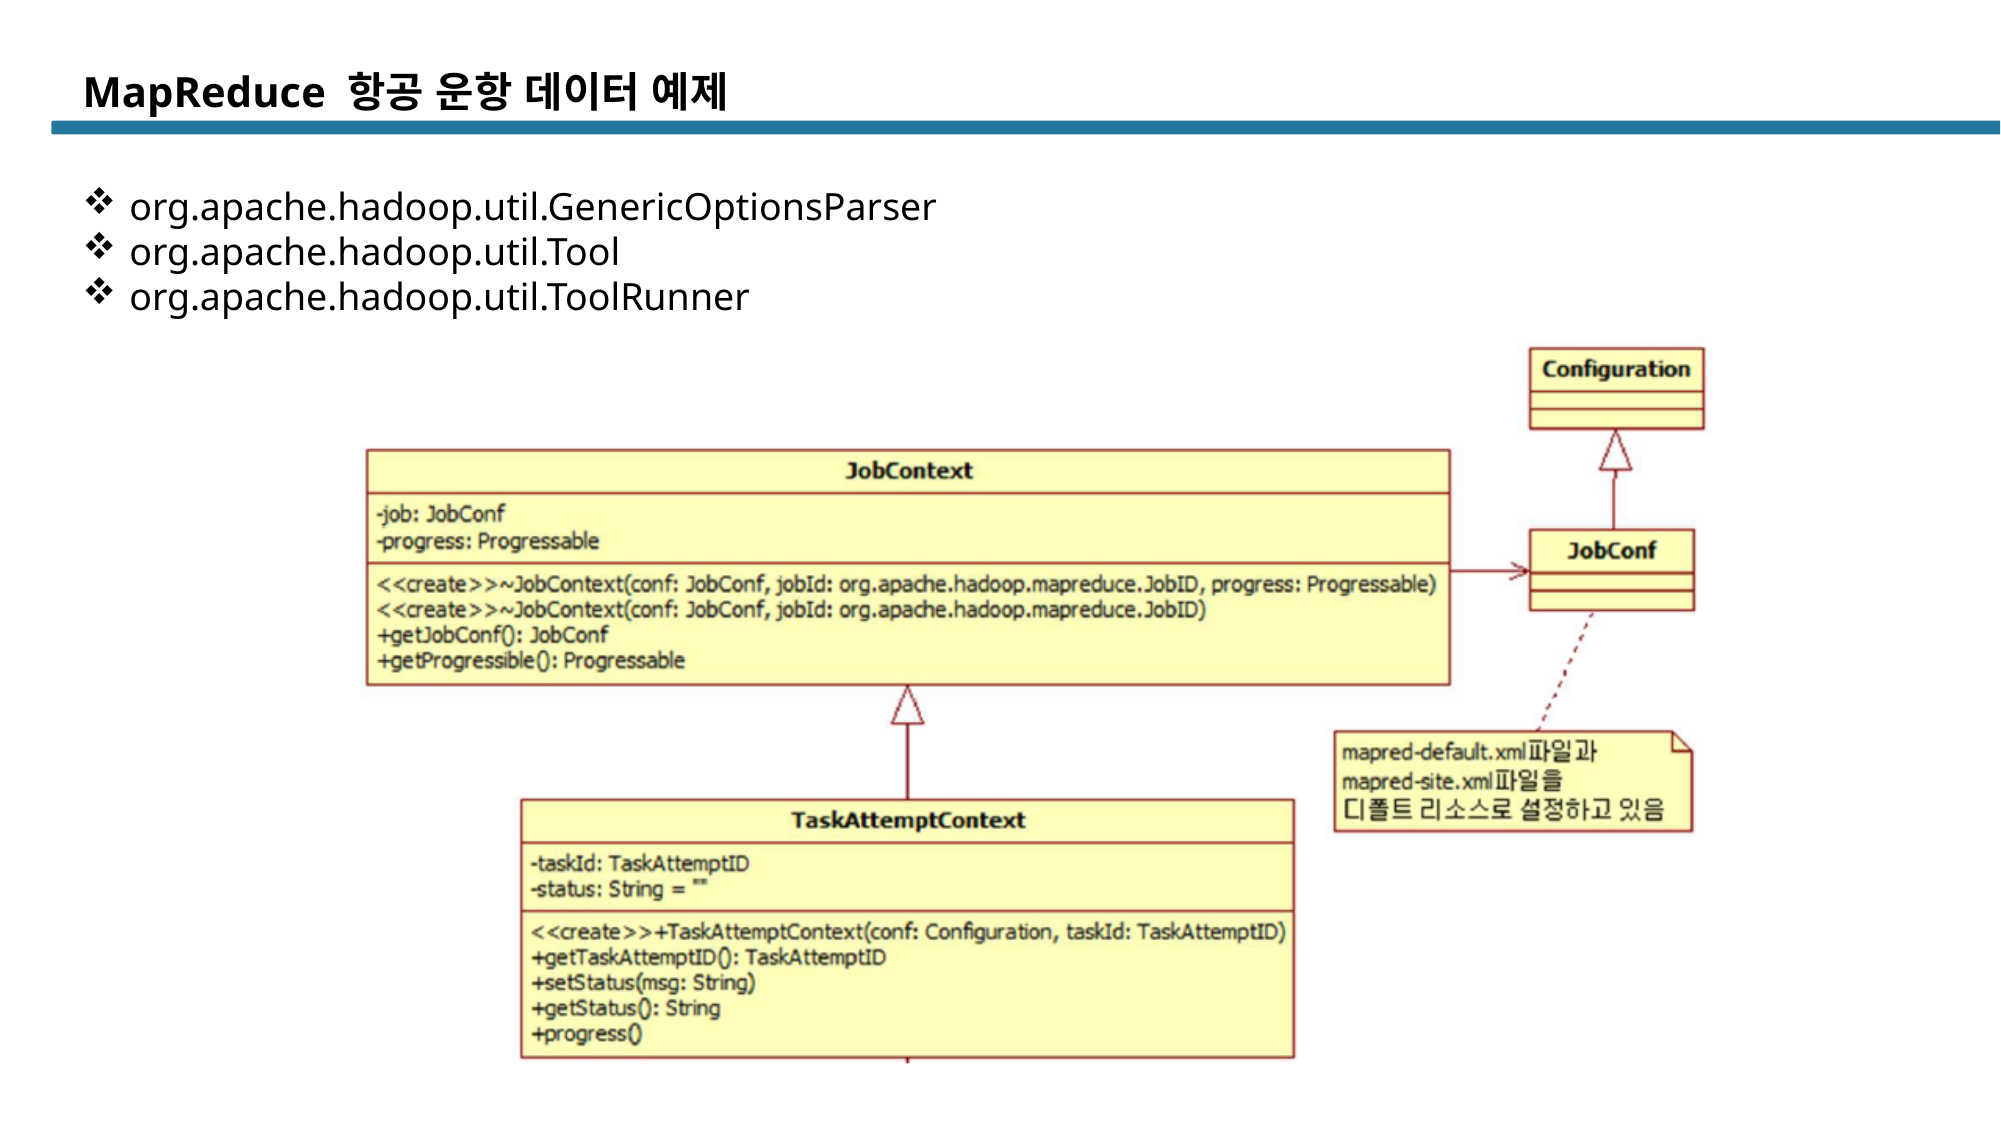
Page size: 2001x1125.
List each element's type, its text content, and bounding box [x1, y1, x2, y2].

text_box org.apache.hadoop.util.GenericOptionsParser org.apache.hadoop.util.Tool org.apache.hadoop.util.ToolRunner [67, 175, 1921, 326]
title MapReduce 항공 운항 데이터 예제 [67, 63, 1869, 136]
picture [347, 327, 1736, 1087]
